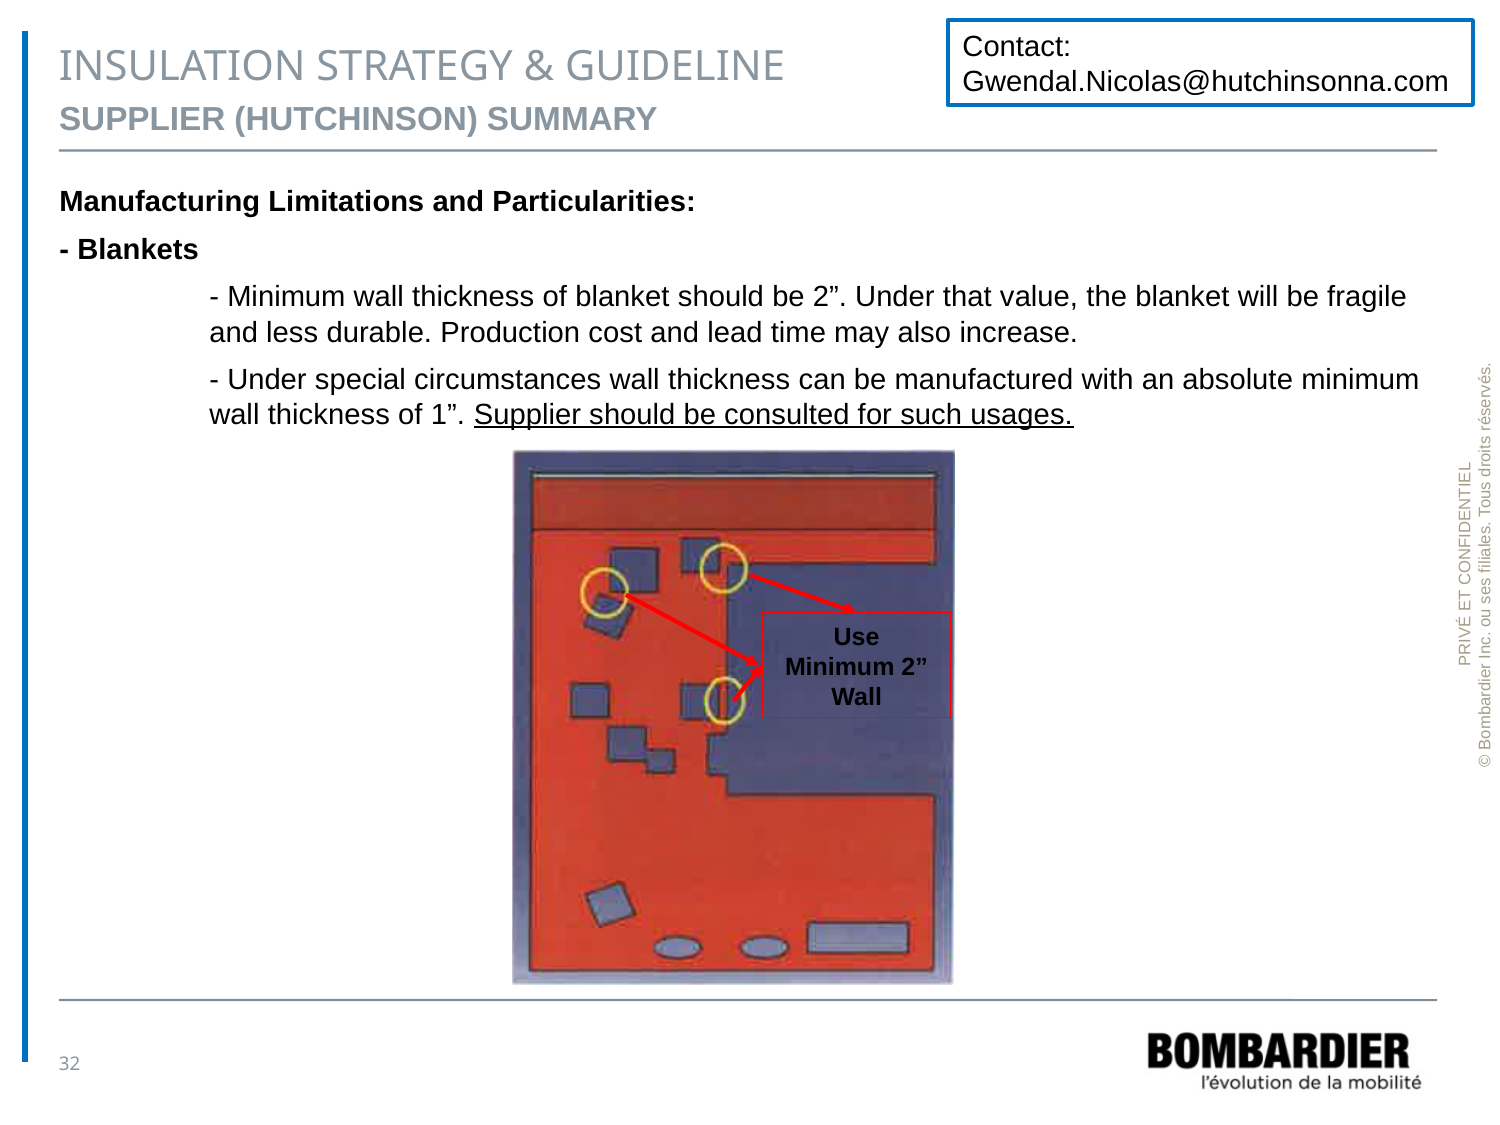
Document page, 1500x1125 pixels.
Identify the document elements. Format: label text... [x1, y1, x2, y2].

list Manufacturing Limitations and Particularities: - Blankets - Minimum wall thickness of blanket should be 2”. Under that value, the blanket will be fragile and less durable. Production cost and lead time may also increase. - Under special circumstances wall thickness can be manufactured with an absolute minimum wall thickness of 1”. Supplier should be consulted for such usages. [59, 174, 1463, 1000]
title INSULATION STRATEGY & GUIDELINE [58, 30, 947, 102]
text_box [512, 449, 955, 985]
slide_number 32 [59, 1035, 113, 1094]
list Supplier (Hutchinson) Summary [59, 102, 1436, 138]
picture [1101, 1014, 1492, 1123]
text_box Contact: Gwendal.Nicolas@hutchinsonna.com [947, 20, 1473, 105]
